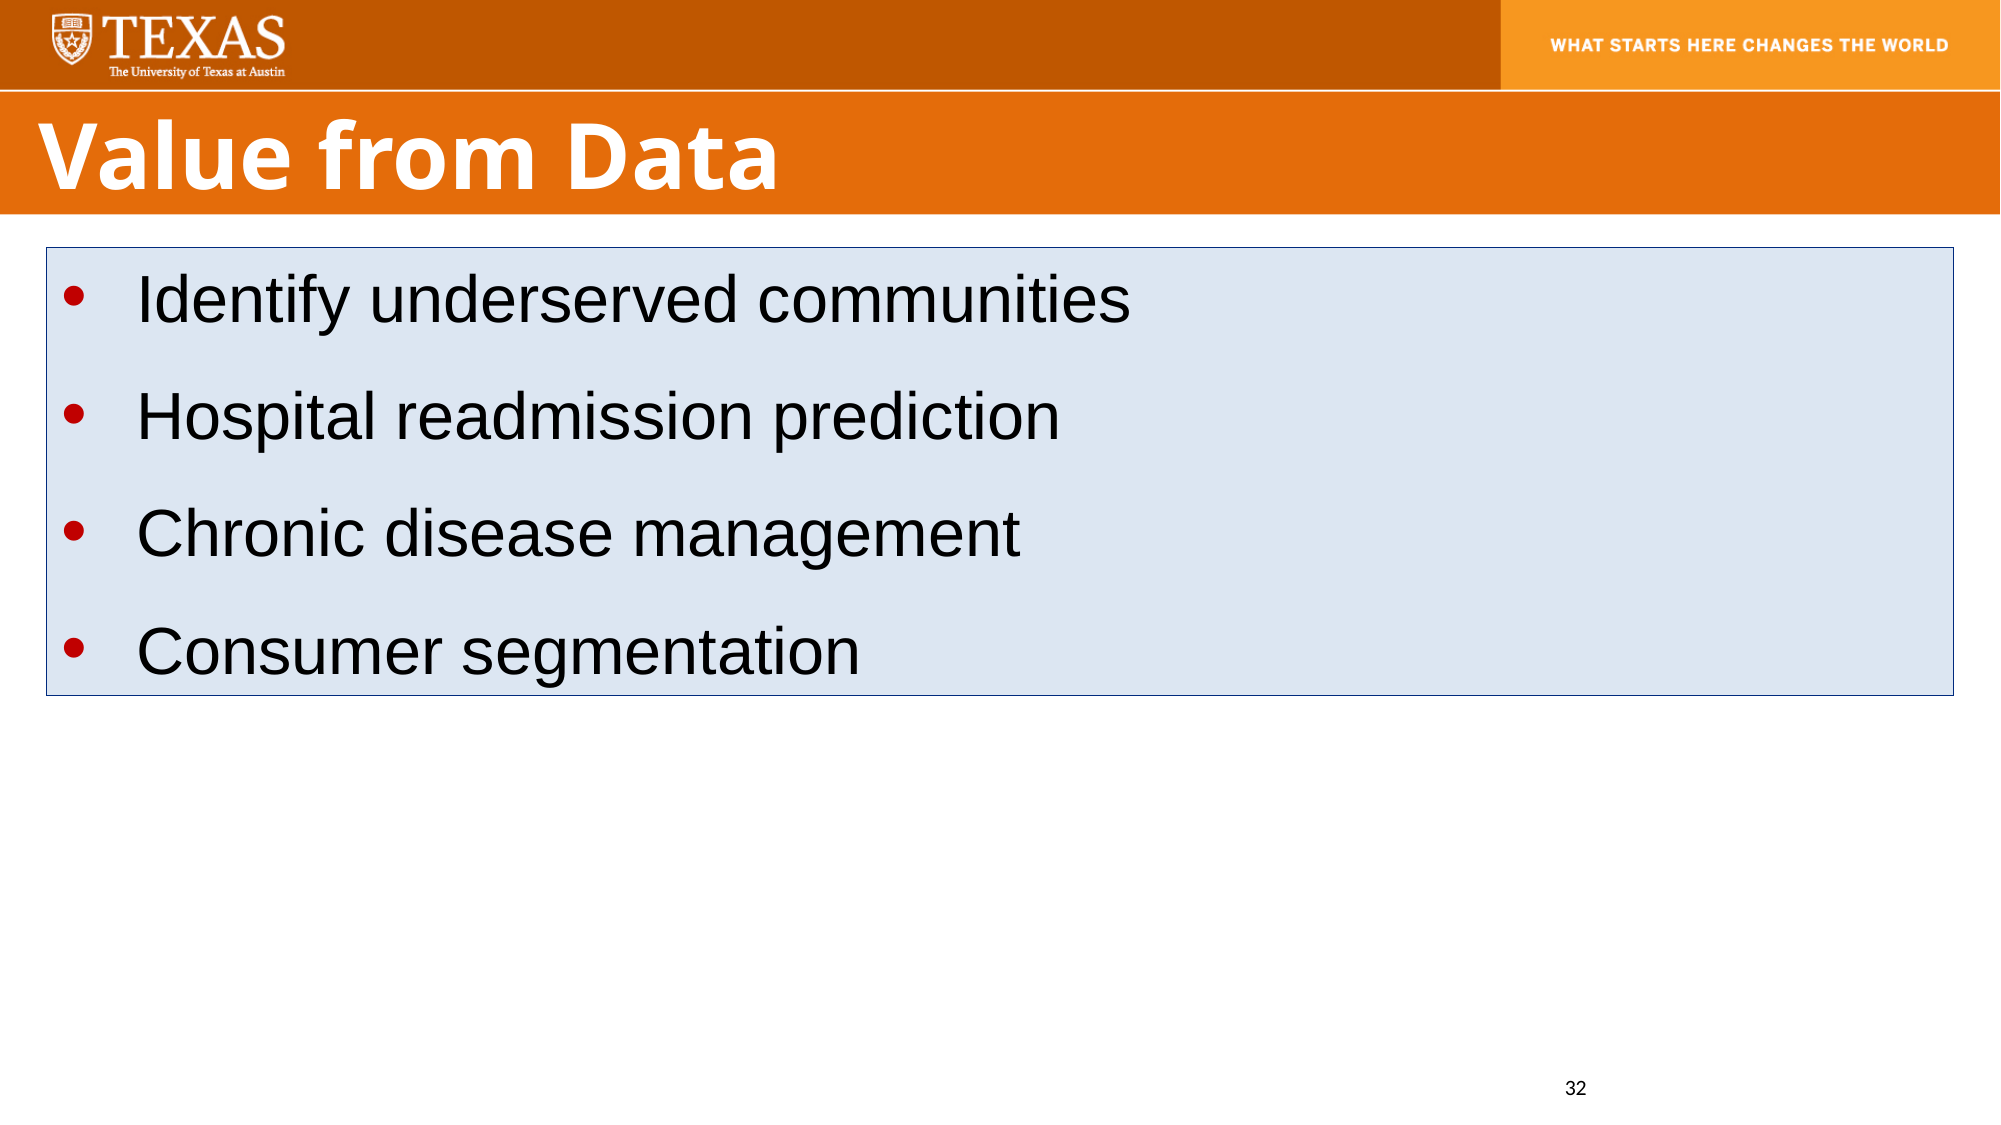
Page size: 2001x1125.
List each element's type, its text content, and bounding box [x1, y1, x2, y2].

picture [0, 0, 2001, 1125]
text_box Identify underserved communities Hospital readmission prediction Chronic disease management Consumer segmentation [46, 247, 1954, 696]
slide_number 32 [1550, 1066, 2000, 1125]
text_box Value from Data [0, 90, 2000, 216]
